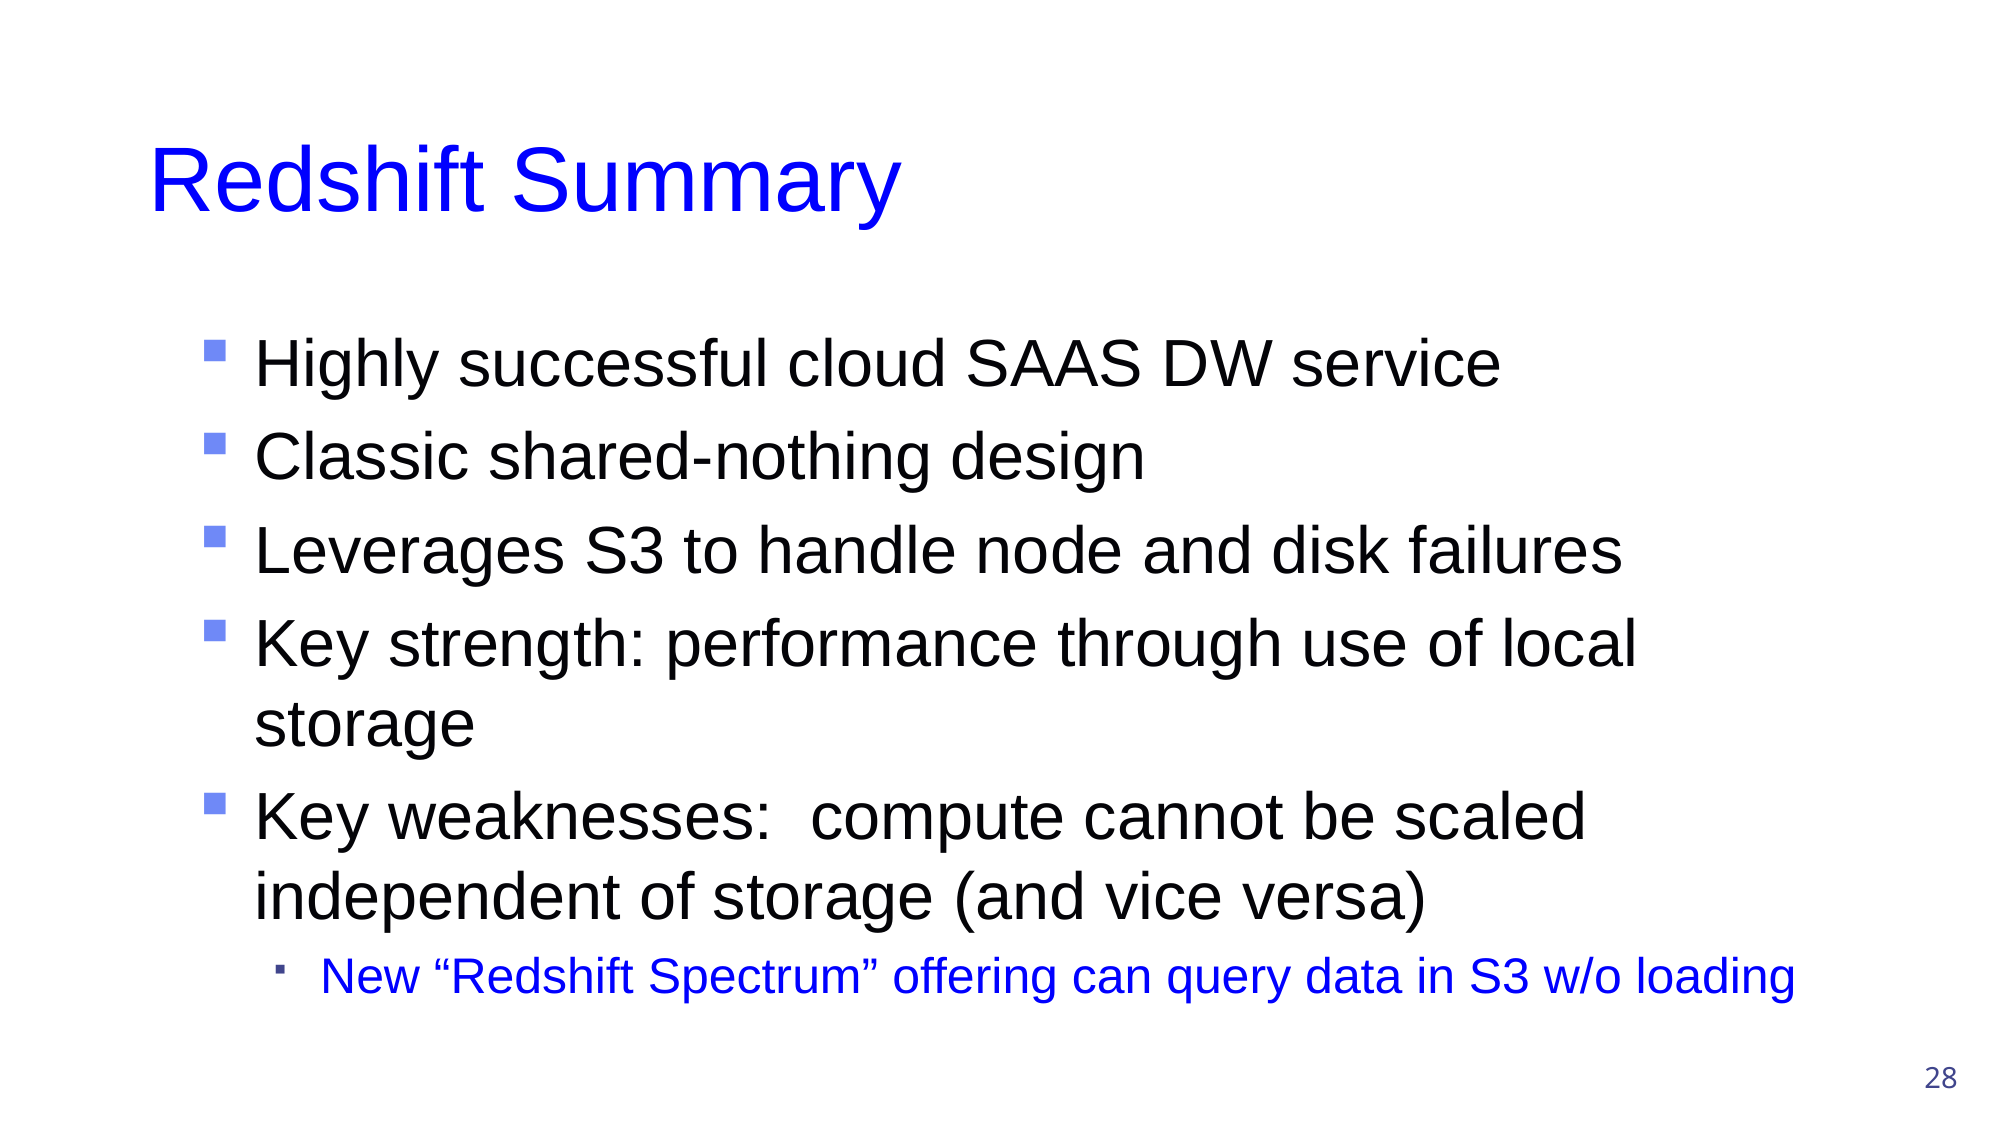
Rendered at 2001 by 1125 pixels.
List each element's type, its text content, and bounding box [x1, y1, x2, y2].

list Highly successful cloud SAAS DW service Classic shared-nothing design Leverages S3 to handle node and disk failures Key strength: performance through use of local storage Key weaknesses: compute cannot be scaled independent of storage (and vice versa) New “Redshift Spectrum” offering can query data in S3 w/o loading [183, 312, 1884, 988]
slide_number 28 [1820, 1031, 1974, 1107]
title Redshift Summary [133, 49, 1834, 238]
